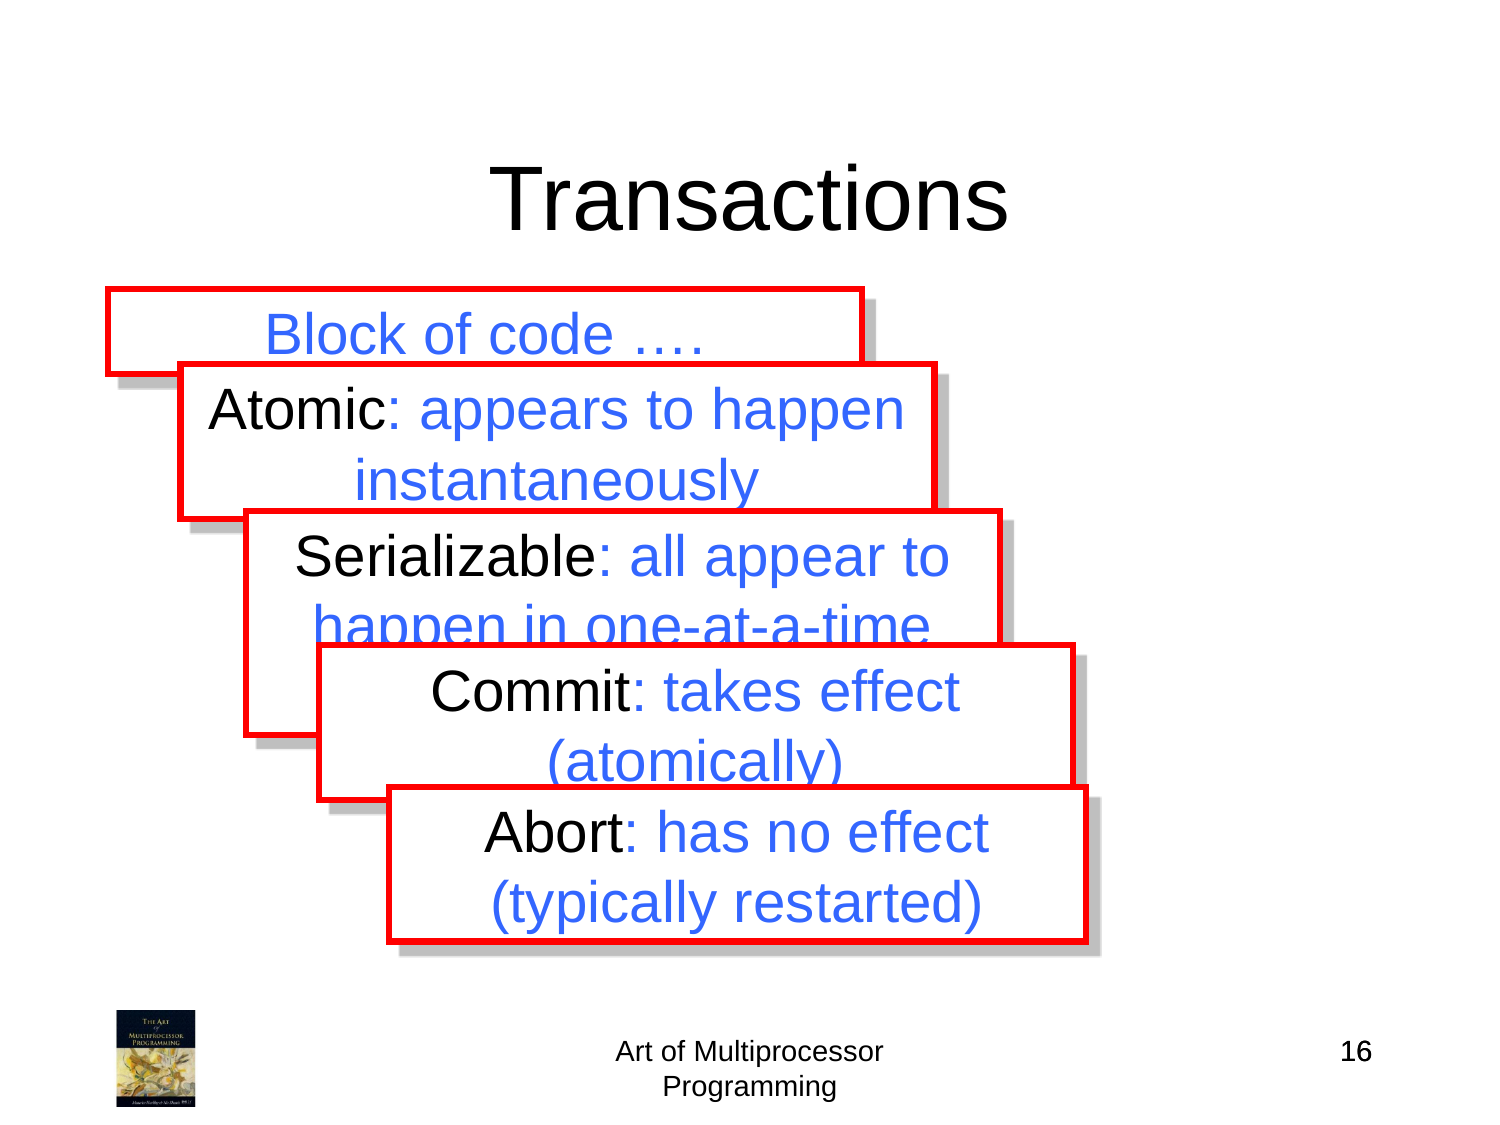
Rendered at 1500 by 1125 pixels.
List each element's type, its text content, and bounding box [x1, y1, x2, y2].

picture [107, 1010, 204, 1107]
text_box 16 [1074, 1024, 1388, 1100]
text_box Abort: has no effect (typically restarted) [388, 786, 1086, 942]
text_box Commit: takes effect (atomically) [318, 645, 1073, 800]
footer Art of Multiprocessor Programming [512, 1025, 988, 1100]
title Transactions [112, 99, 1388, 288]
text_box Serializable: all appear to happen in one-at-a-time order [246, 510, 1001, 736]
text_box Block of code …. [108, 289, 863, 374]
text_box Atomic: appears to happen instantaneously [180, 364, 935, 519]
